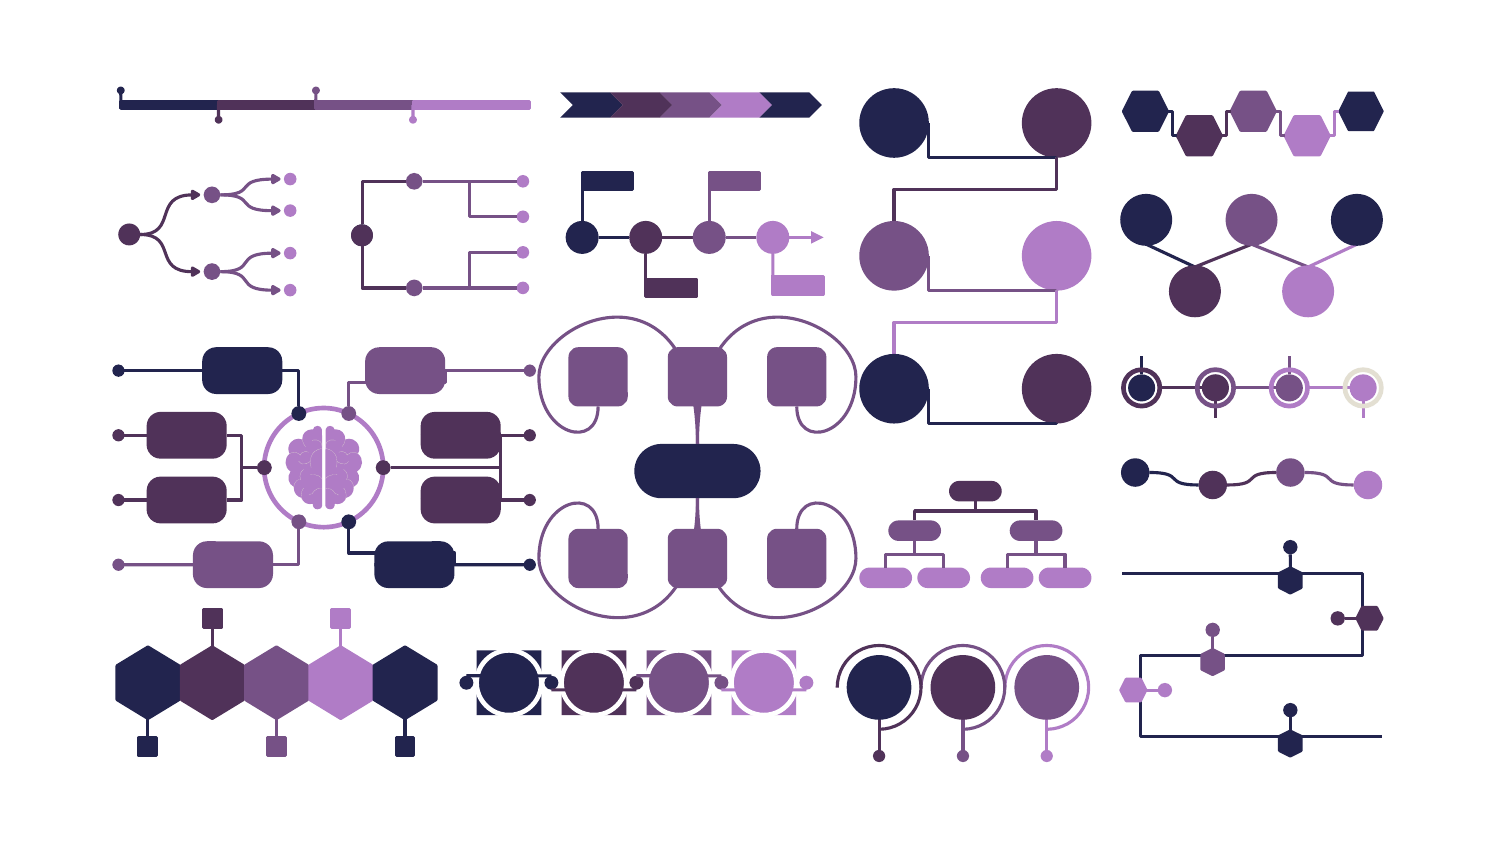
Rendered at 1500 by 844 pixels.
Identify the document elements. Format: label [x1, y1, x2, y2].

text_box [858, 480, 1092, 589]
text_box [1123, 356, 1382, 418]
text_box [118, 172, 297, 297]
text_box [565, 172, 824, 297]
text_box [1120, 458, 1383, 500]
text_box [118, 87, 531, 123]
text_box [459, 650, 814, 716]
text_box [1120, 539, 1383, 757]
text_box [1123, 92, 1384, 155]
text_box [836, 645, 1089, 757]
text_box [118, 347, 530, 589]
text_box [350, 172, 530, 297]
text_box [858, 87, 1092, 424]
text_box [568, 346, 827, 589]
text_box [1121, 195, 1382, 316]
text_box [559, 92, 823, 118]
text_box [116, 609, 437, 757]
